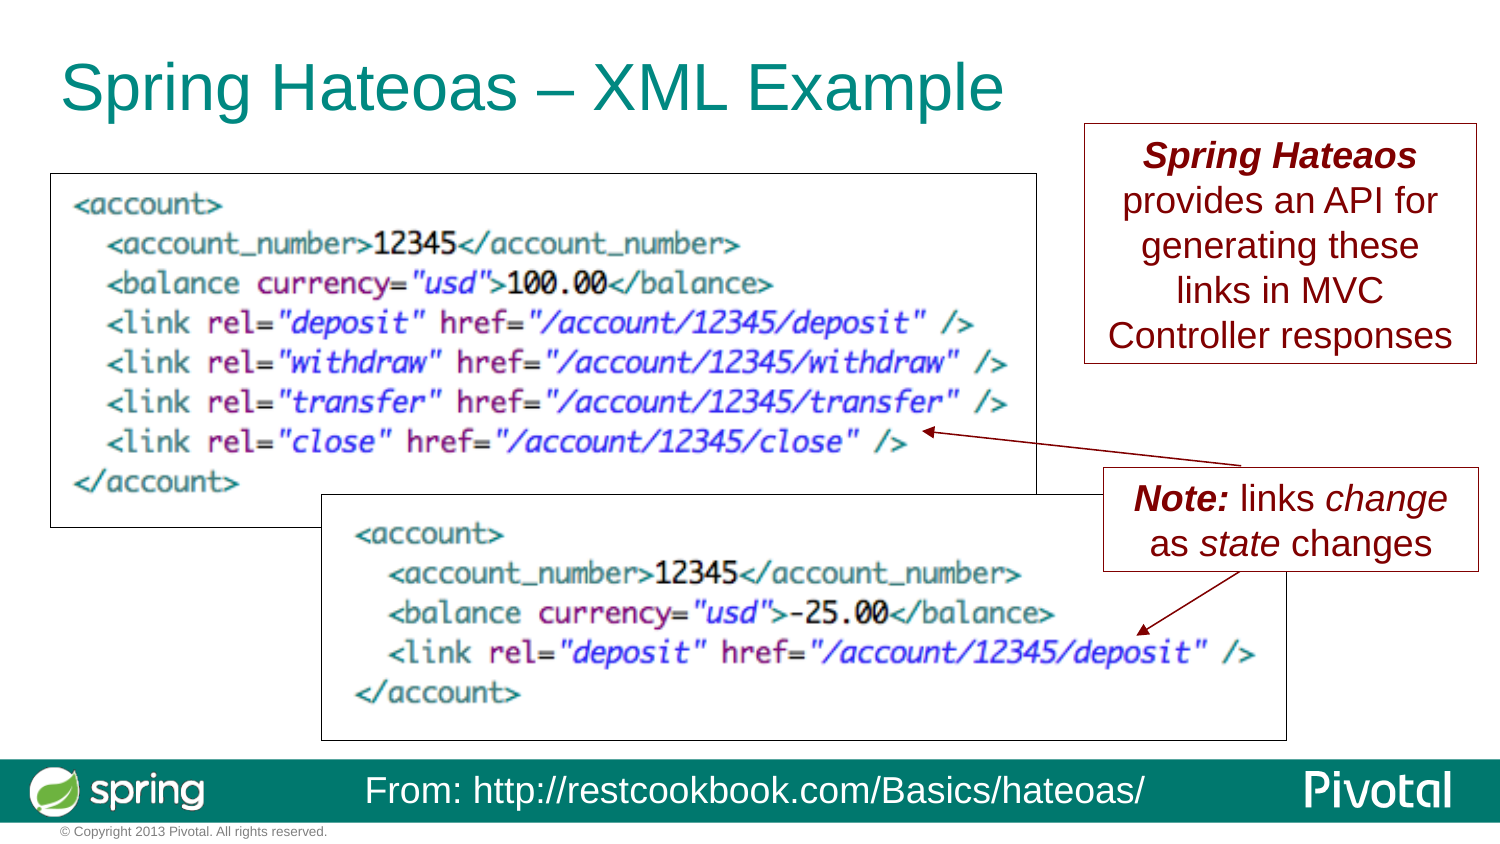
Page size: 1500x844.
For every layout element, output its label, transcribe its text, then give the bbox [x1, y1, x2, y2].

title Spring Hateoas – XML Example [60, 53, 1440, 129]
picture [0, 754, 217, 829]
picture [1304, 768, 1452, 811]
text_box Spring Hateaos provides an API for generating these links in MVC Controller responses [1084, 123, 1477, 364]
text_box Note: links change as state changes [1103, 467, 1479, 572]
picture [50, 172, 1287, 741]
text_box From: http://restcookbook.com/Basics/hateoas/ [349, 758, 1161, 819]
